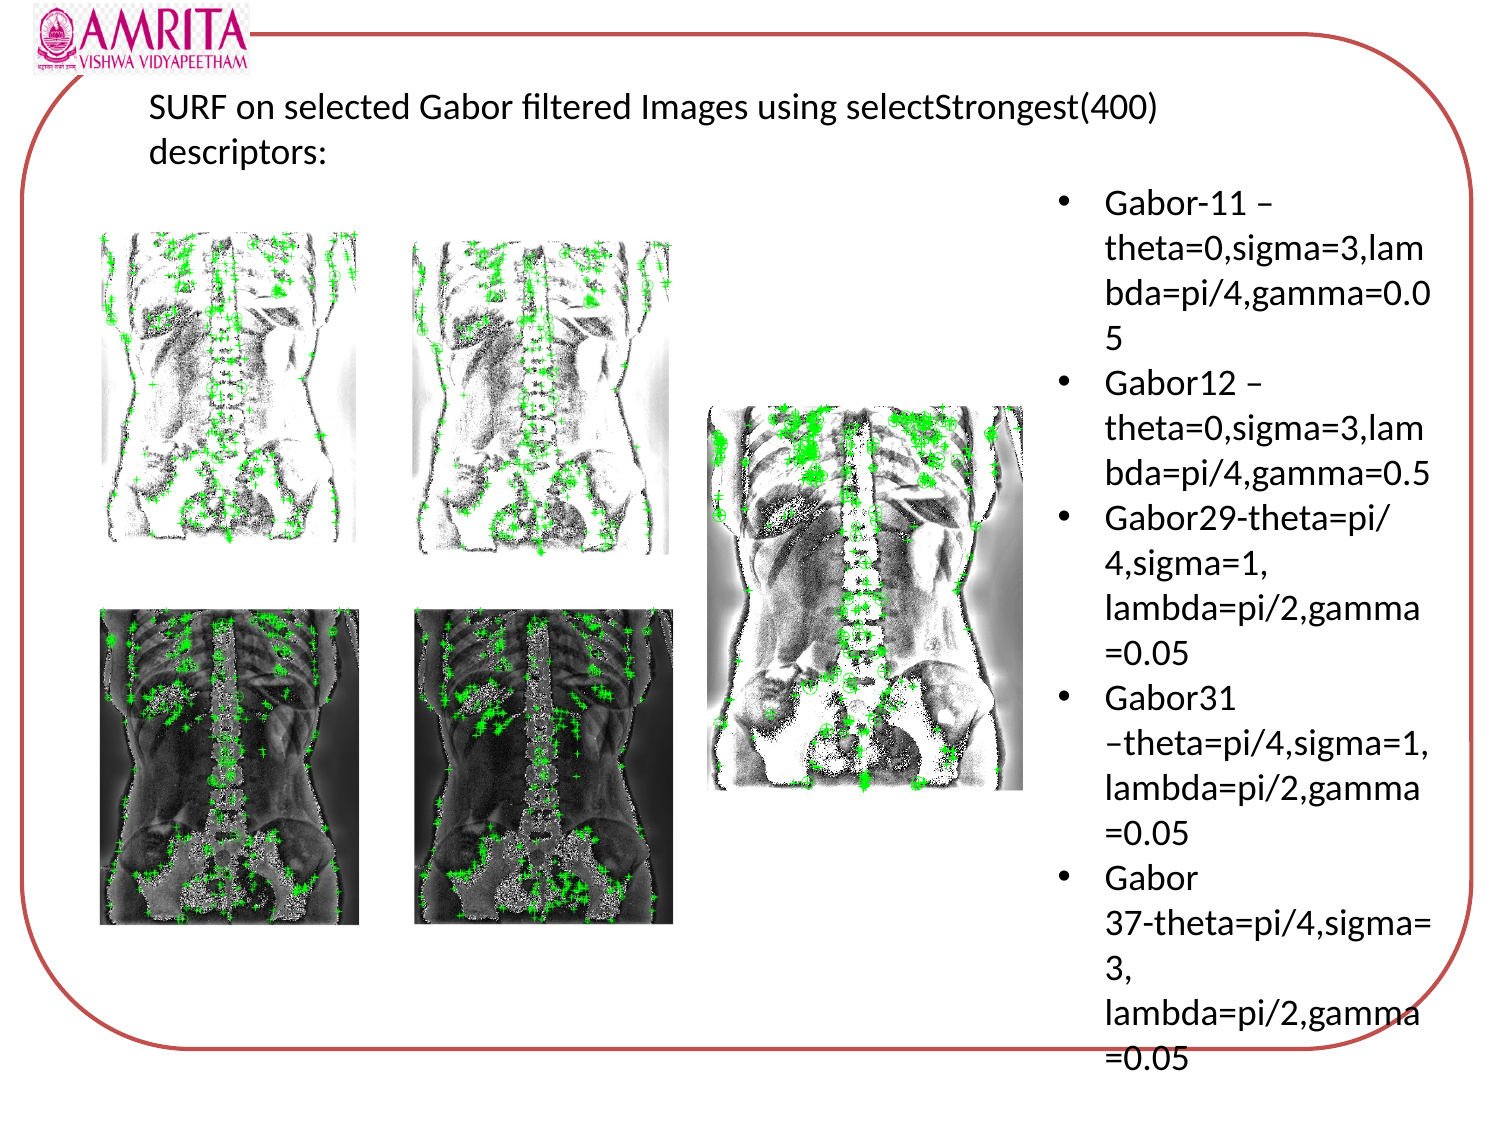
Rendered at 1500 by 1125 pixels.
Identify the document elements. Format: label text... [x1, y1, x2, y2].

picture [412, 605, 674, 927]
picture [410, 238, 673, 558]
text_box [255, 32, 1474, 963]
text_box Gabor-11 – theta=0,sigma=3,lambda=pi/4,gamma=0.05 Gabor12 – theta=0,sigma=3,lambda=pi/4,gamma=0.5 Gabor29-theta=pi/4,sigma=1, lambda=pi/2,gamma=0.05 Gabor31 –theta=pi/4,sigma=1, lambda=pi/2,gamma=0.05 Gabor 37-theta=pi/4,sigma=3, lambda=pi/2,gamma=0.05 [1042, 170, 1452, 1086]
text_box [19, 84, 1042, 1052]
text_box SURF on selected Gabor filtered Images using selectStrongest(400) descriptors: [134, 74, 1222, 180]
picture [33, 2, 251, 76]
picture [97, 605, 360, 927]
picture [705, 401, 1024, 795]
picture [97, 228, 360, 545]
